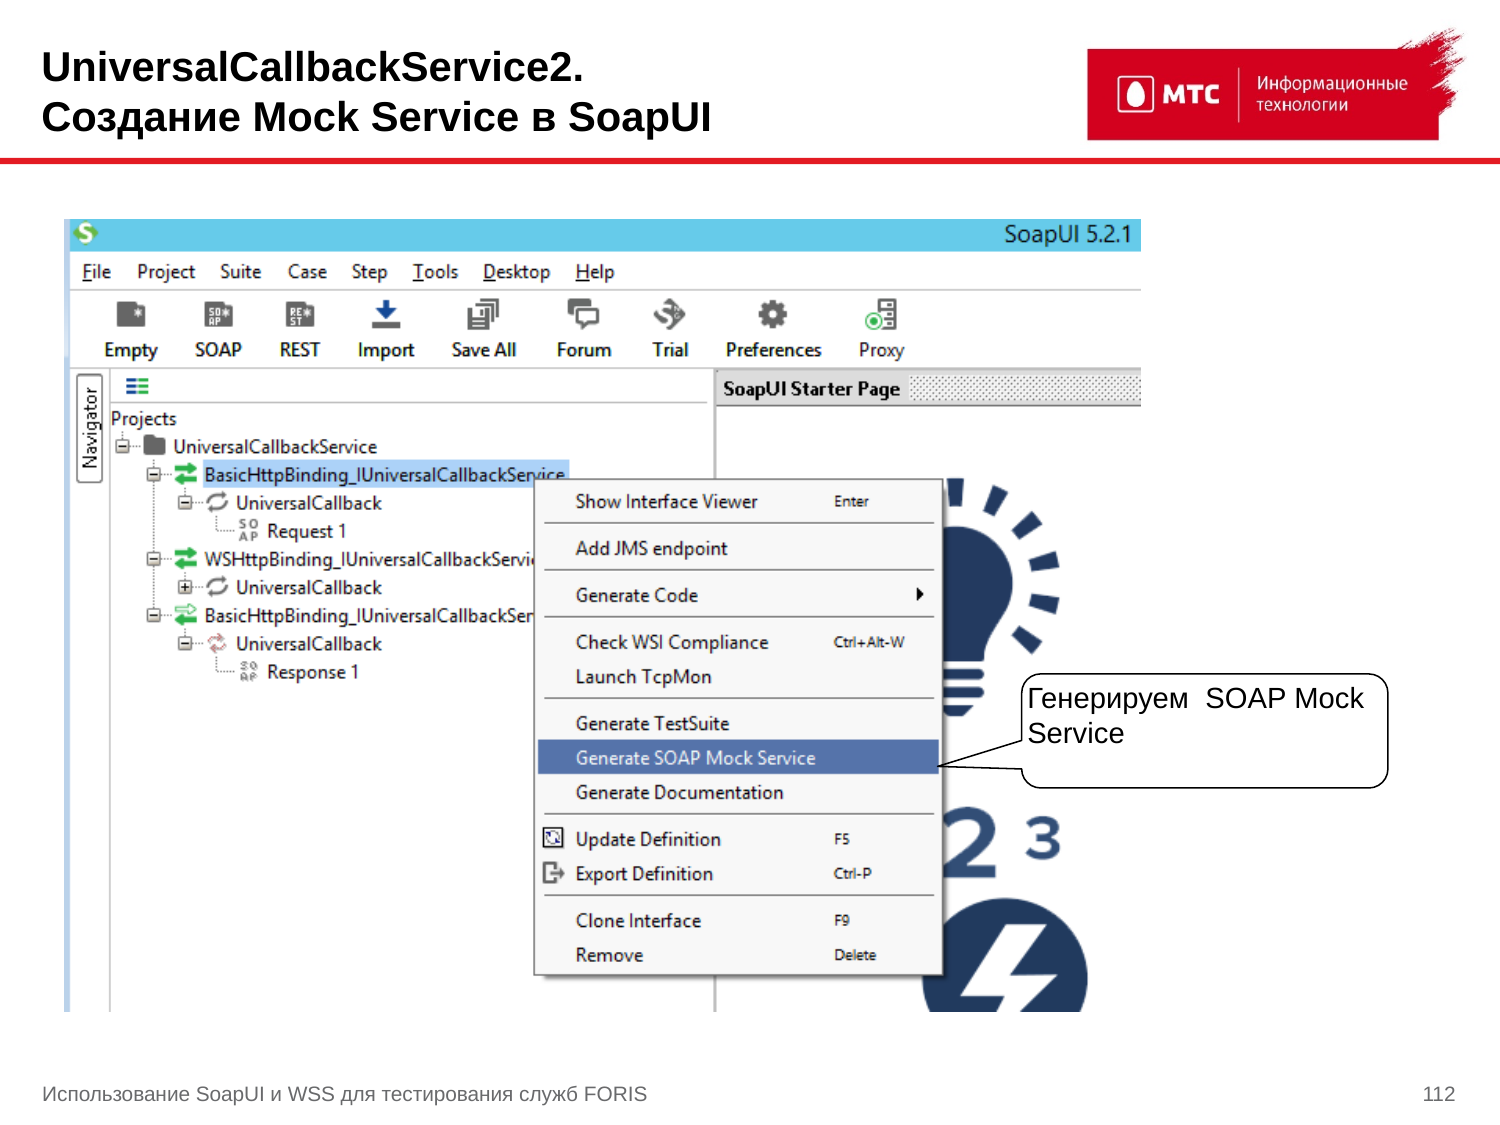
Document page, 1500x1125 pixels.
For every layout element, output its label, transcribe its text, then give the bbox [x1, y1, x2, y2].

picture [64, 219, 1141, 1013]
text_box Генерируем SOAP Mock Service [1146, 673, 1388, 788]
picture [1306, 19, 1475, 149]
title UniversalCallbackService2. Создание Mock Service в SoapUI [40, 18, 1306, 162]
slide_number 112 [1390, 1070, 1456, 1106]
footer Использование SoapUI и WSS для тестирования служб FORIS [41, 1070, 1377, 1107]
